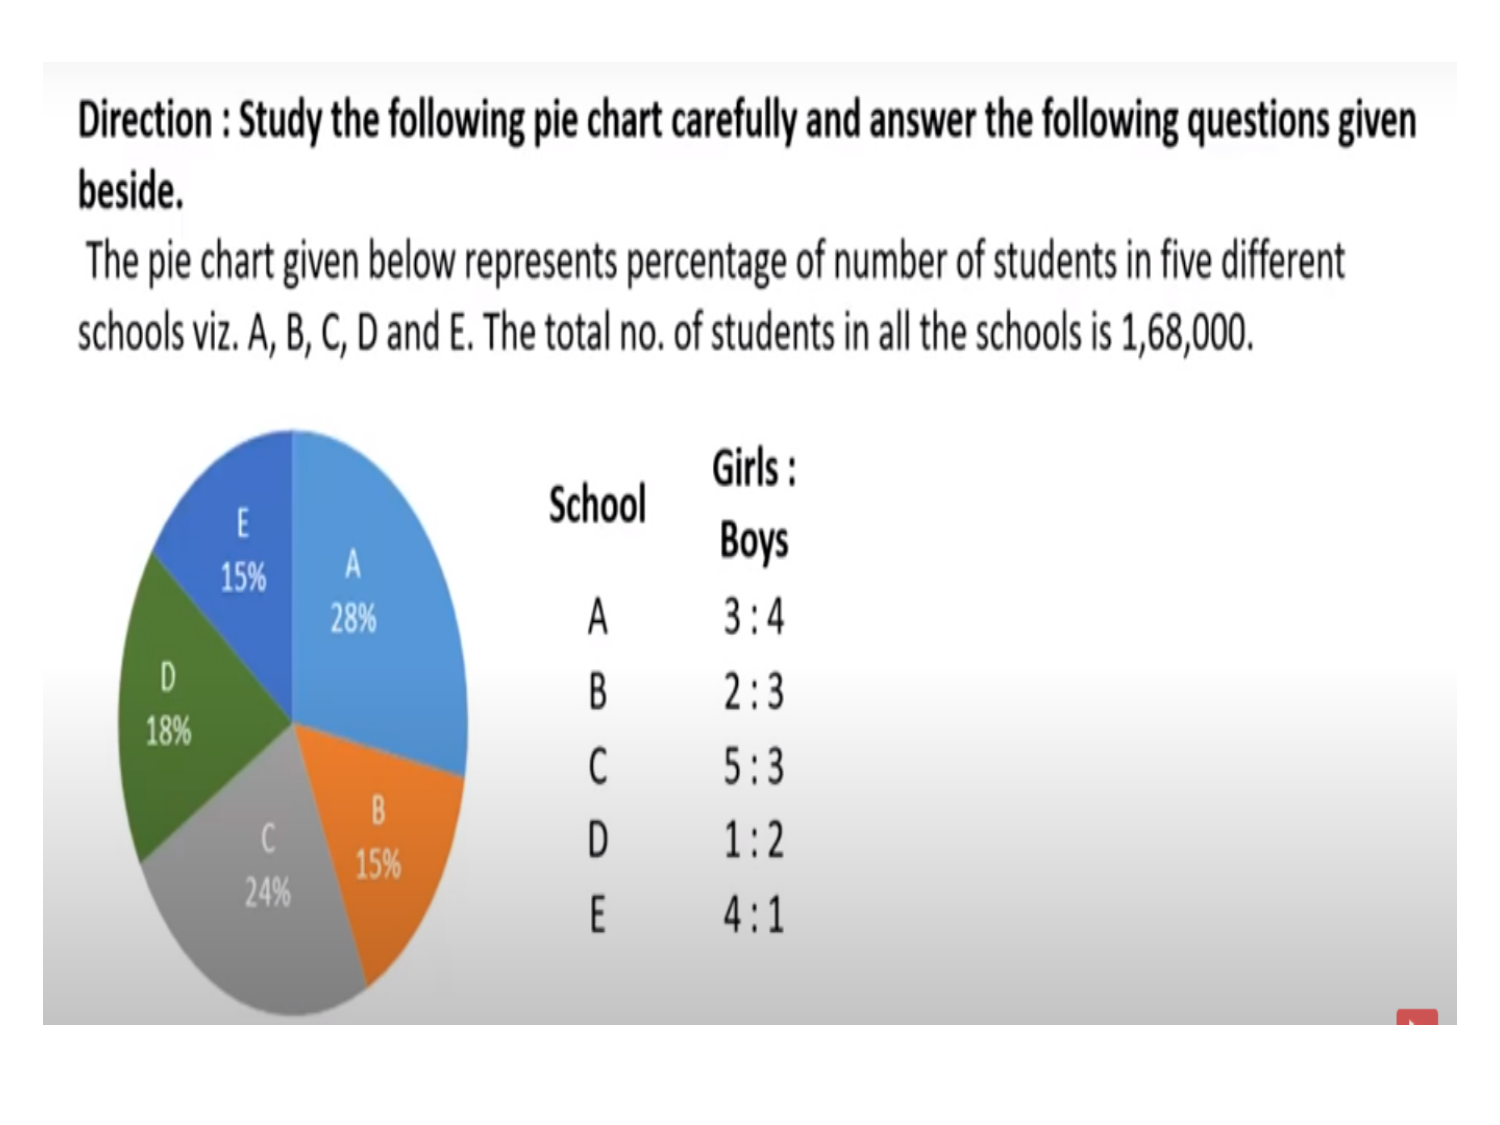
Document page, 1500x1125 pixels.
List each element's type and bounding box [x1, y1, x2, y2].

picture [42, 62, 1457, 1026]
